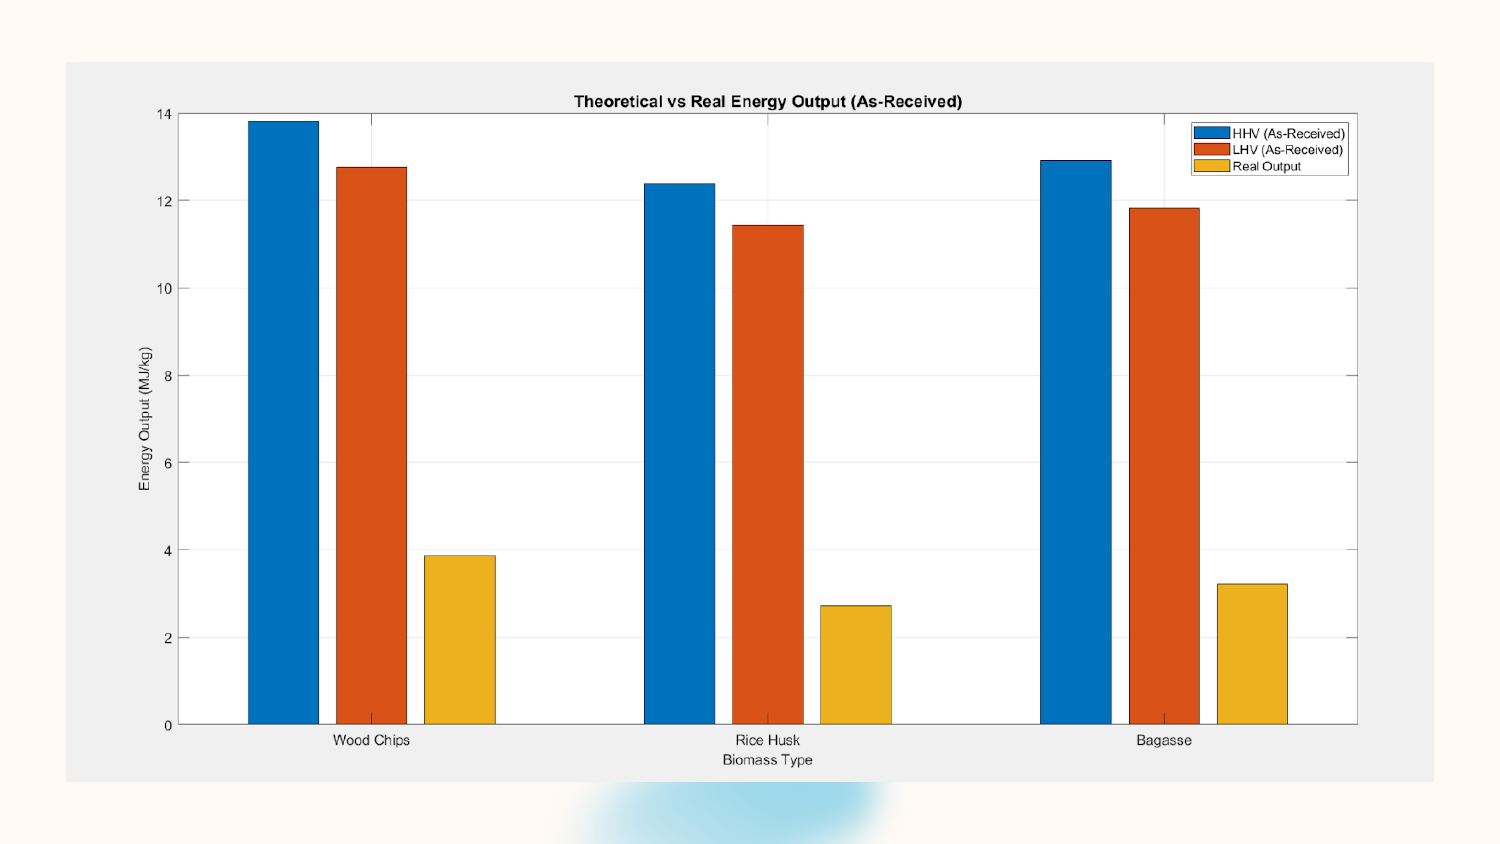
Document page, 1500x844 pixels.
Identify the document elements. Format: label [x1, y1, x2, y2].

picture [65, 62, 1435, 844]
